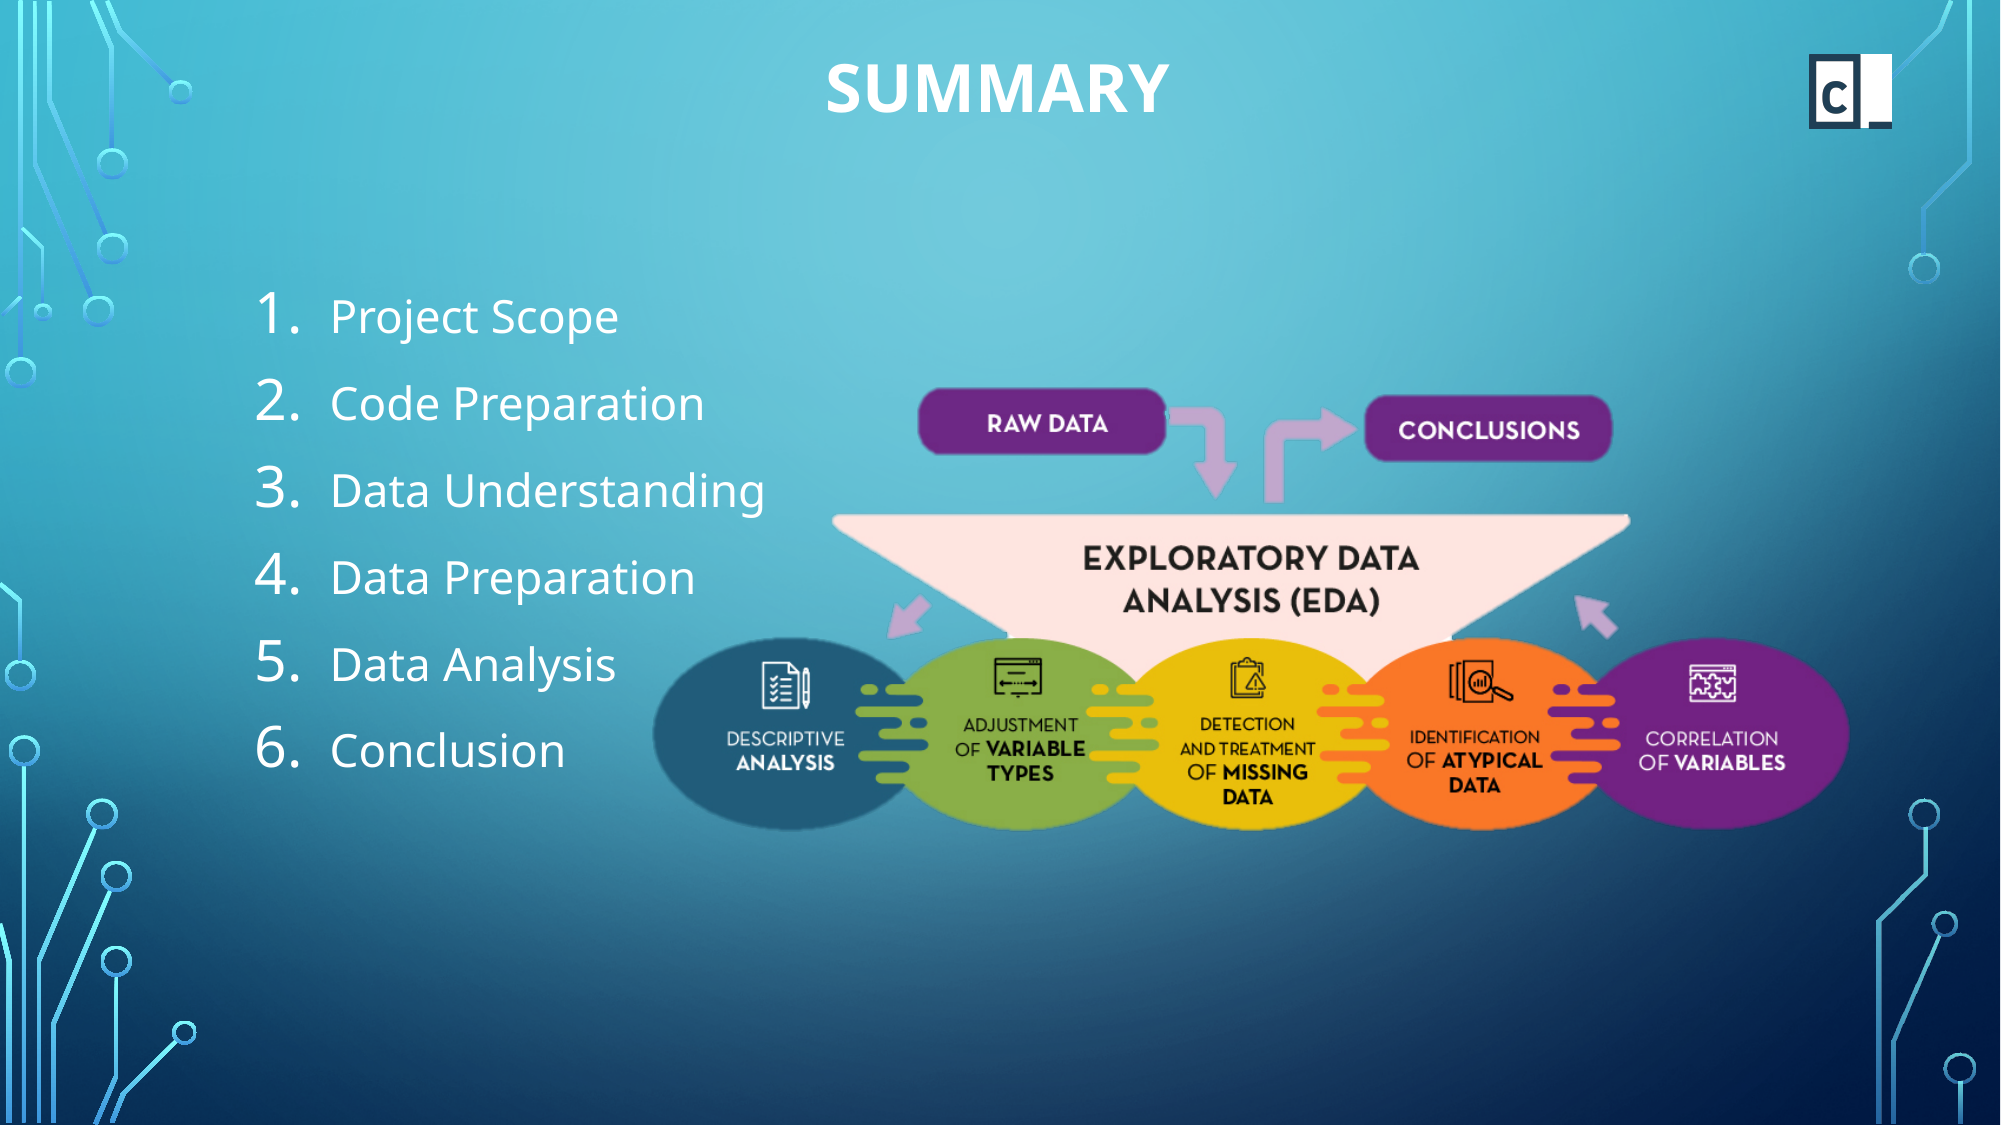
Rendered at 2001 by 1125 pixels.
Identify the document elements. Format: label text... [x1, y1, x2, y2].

title Summary [187, 35, 1810, 147]
picture [649, 381, 1851, 837]
list Project Scope Code Preparation Data Understanding Data Preparation Data Analysis Conclusion [239, 269, 944, 902]
picture [1809, 54, 1893, 129]
